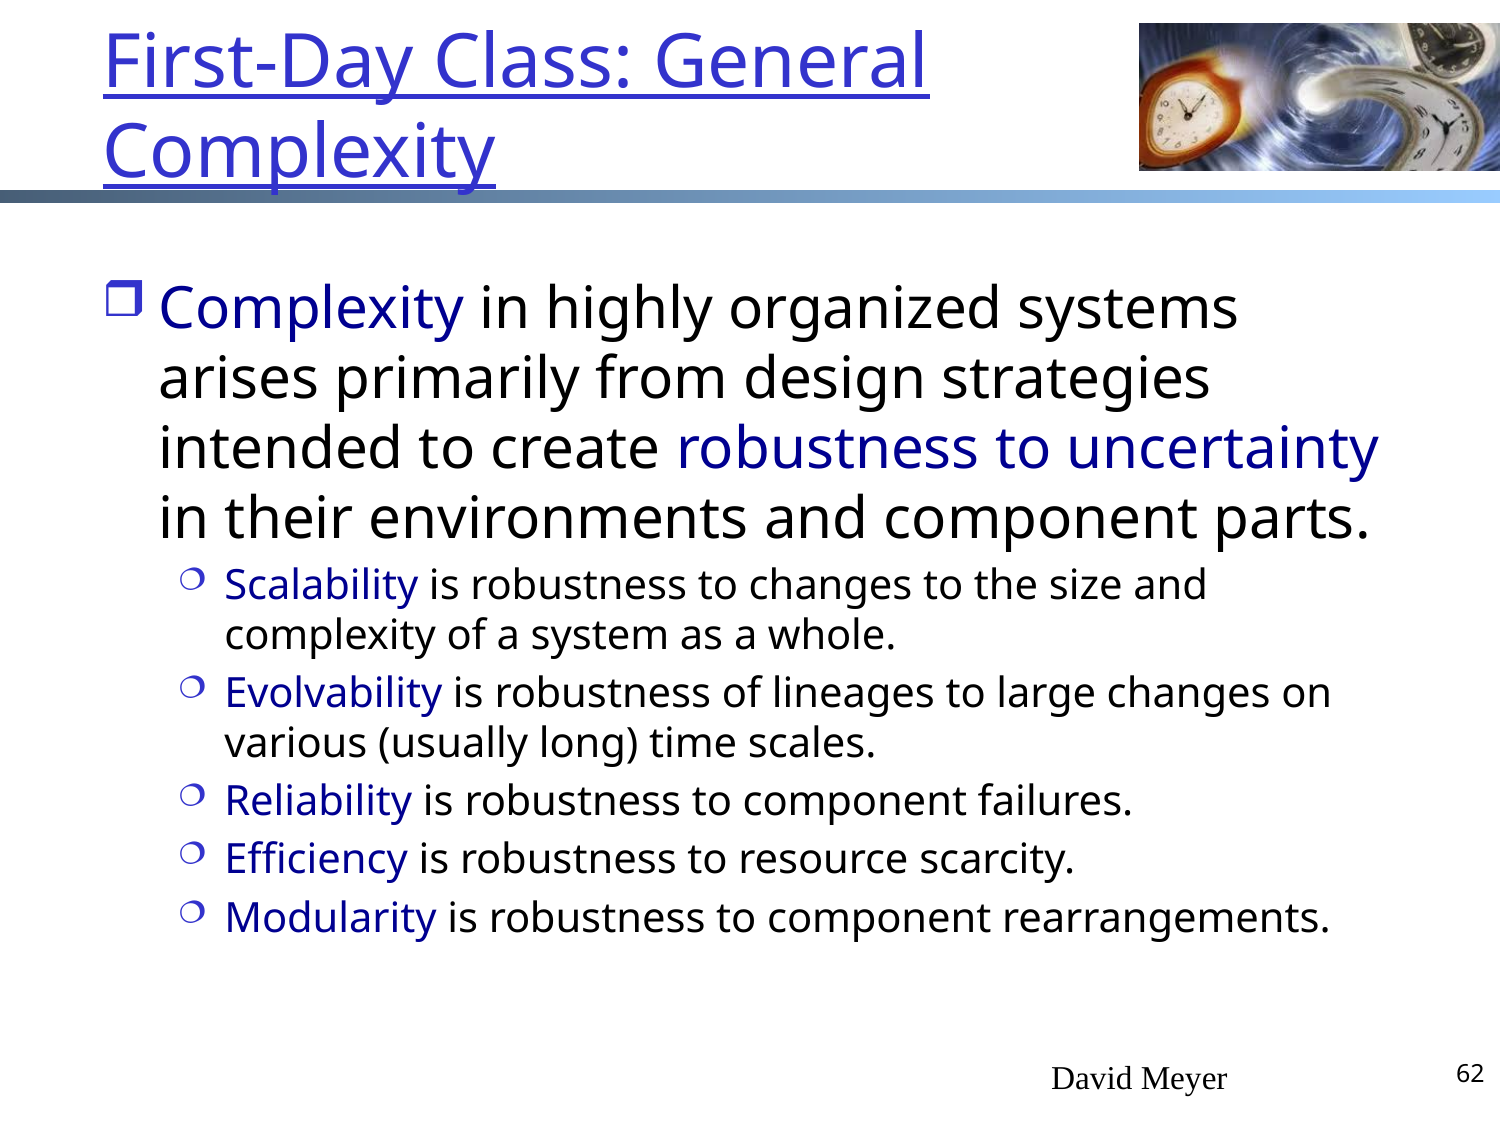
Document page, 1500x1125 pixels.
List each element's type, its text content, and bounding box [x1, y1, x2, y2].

slide_number 62 [1150, 1049, 1500, 1125]
text_box [1172, 190, 1176, 203]
text_box David Meyer [1036, 1049, 1243, 1104]
picture [1139, 22, 1500, 171]
list Complexity in highly organized systems arises primarily from design strategies intended to create robustness to uncertainty in their environments and component parts. Scalability is robustness to changes to the size and complexity of a system as a whole. Evolvability is robustness of lineages to large changes on various (usually long) time scales. Reliability is robustness to component failures. Efficiency is robustness to resource scarcity. Modularity is robustness to component rearrangements. [87, 262, 1409, 1060]
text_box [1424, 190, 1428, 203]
title First-Day Class: General Complexity [87, 9, 1114, 197]
